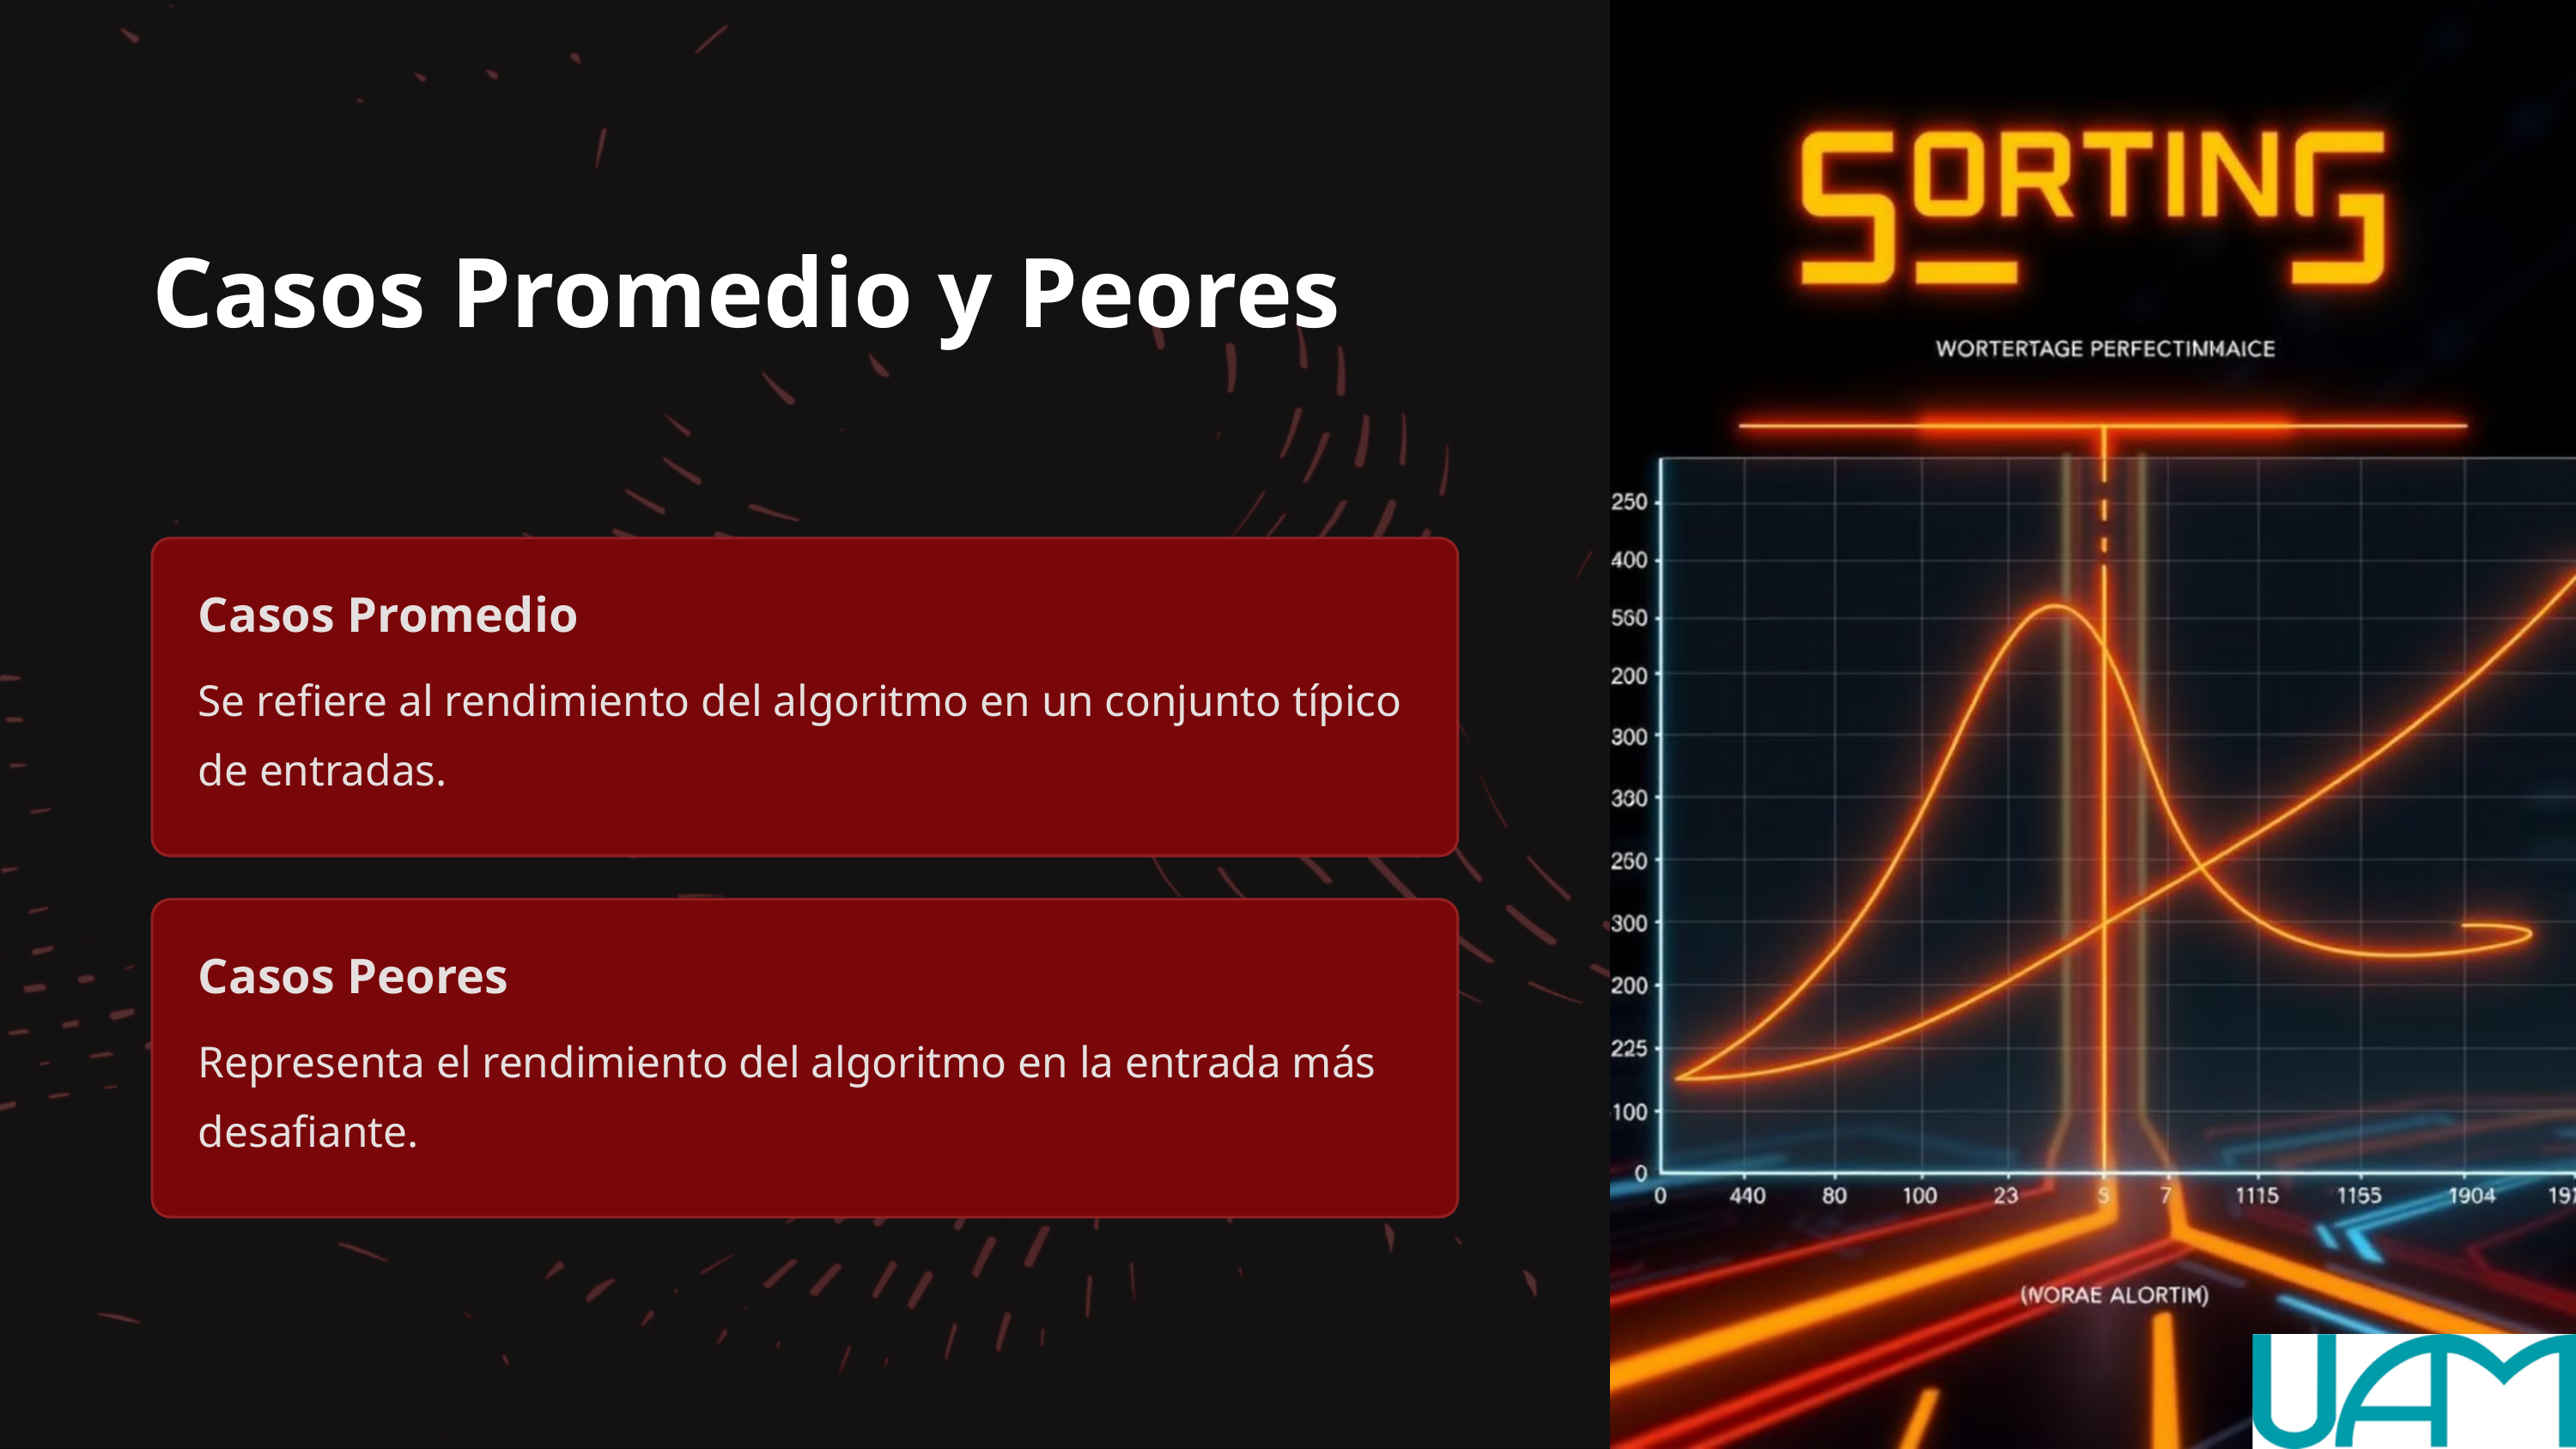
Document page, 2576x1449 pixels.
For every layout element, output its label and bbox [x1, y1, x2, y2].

text_box [150, 897, 1460, 1219]
text_box [150, 537, 1460, 858]
text_box [0, 0, 2576, 1449]
